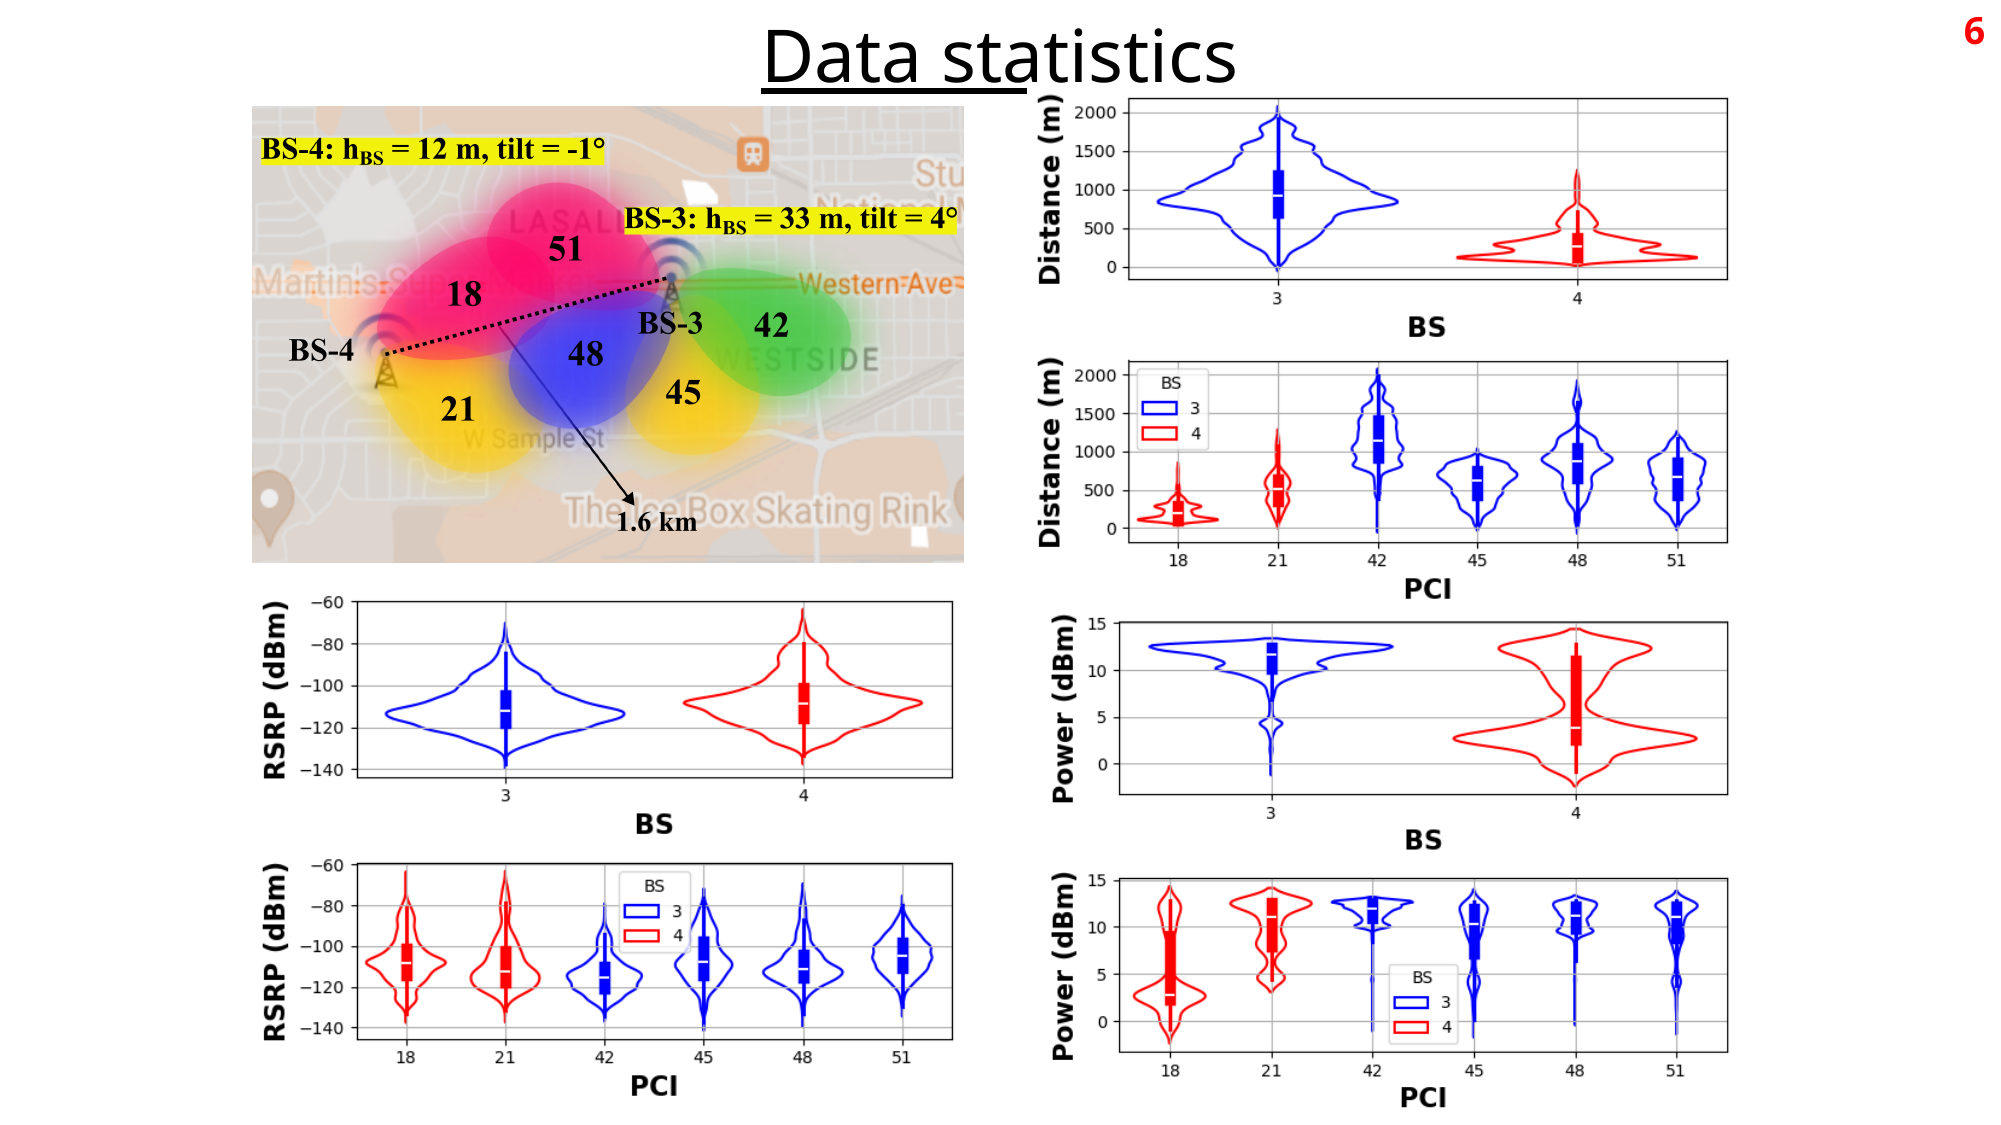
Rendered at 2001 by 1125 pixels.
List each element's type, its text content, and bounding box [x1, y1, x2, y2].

picture [1027, 85, 1740, 1125]
picture [252, 583, 965, 1115]
title Data statistics [137, 0, 1863, 119]
text_box 6 [1949, 0, 2000, 60]
picture [252, 106, 965, 563]
